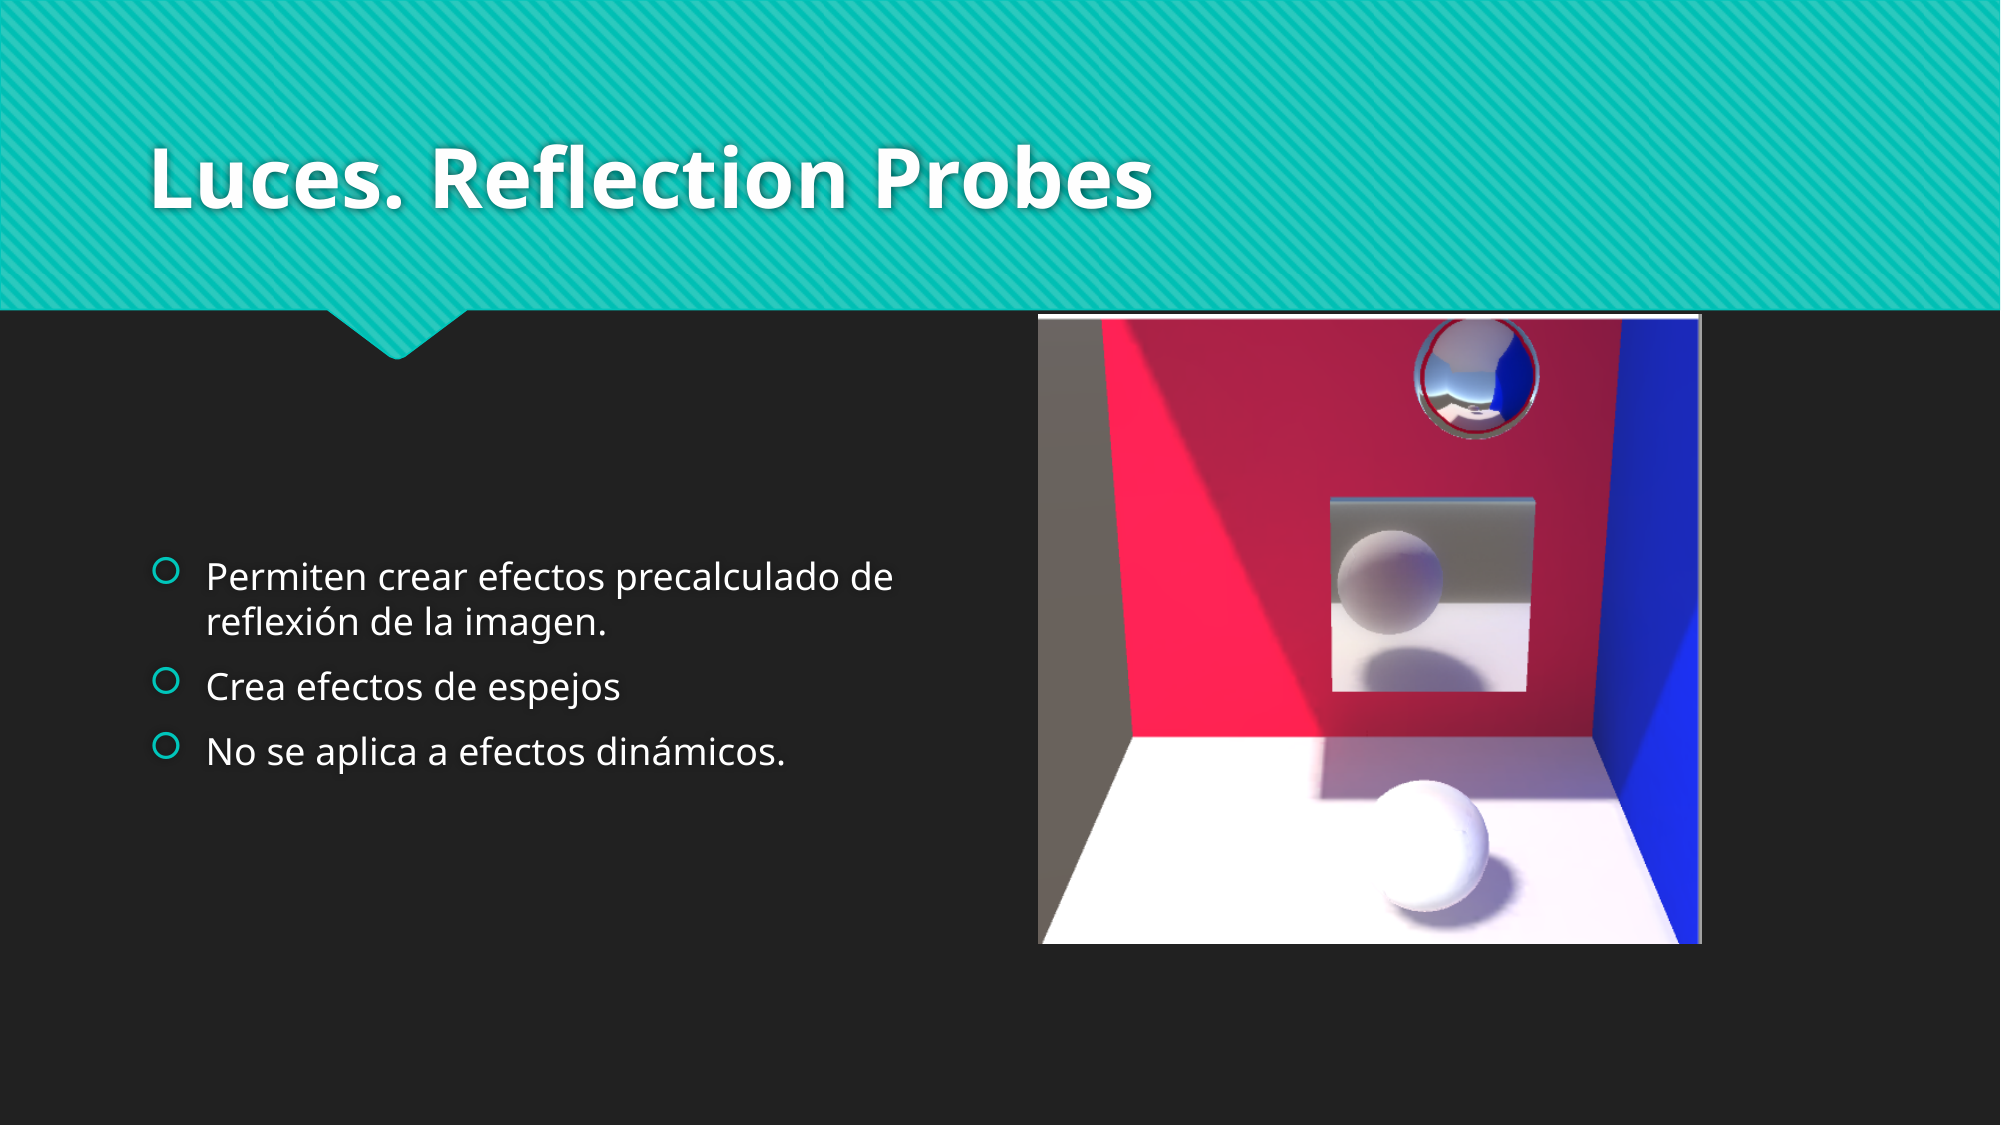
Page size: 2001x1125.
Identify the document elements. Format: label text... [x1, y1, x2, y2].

picture [1038, 314, 1703, 944]
title Luces. Reflection Probes [132, 73, 1868, 233]
list Permiten crear efectos precalculado de reflexión de la imagen. Crea efectos de espejos No se aplica a efectos dinámicos. [134, 364, 1050, 962]
